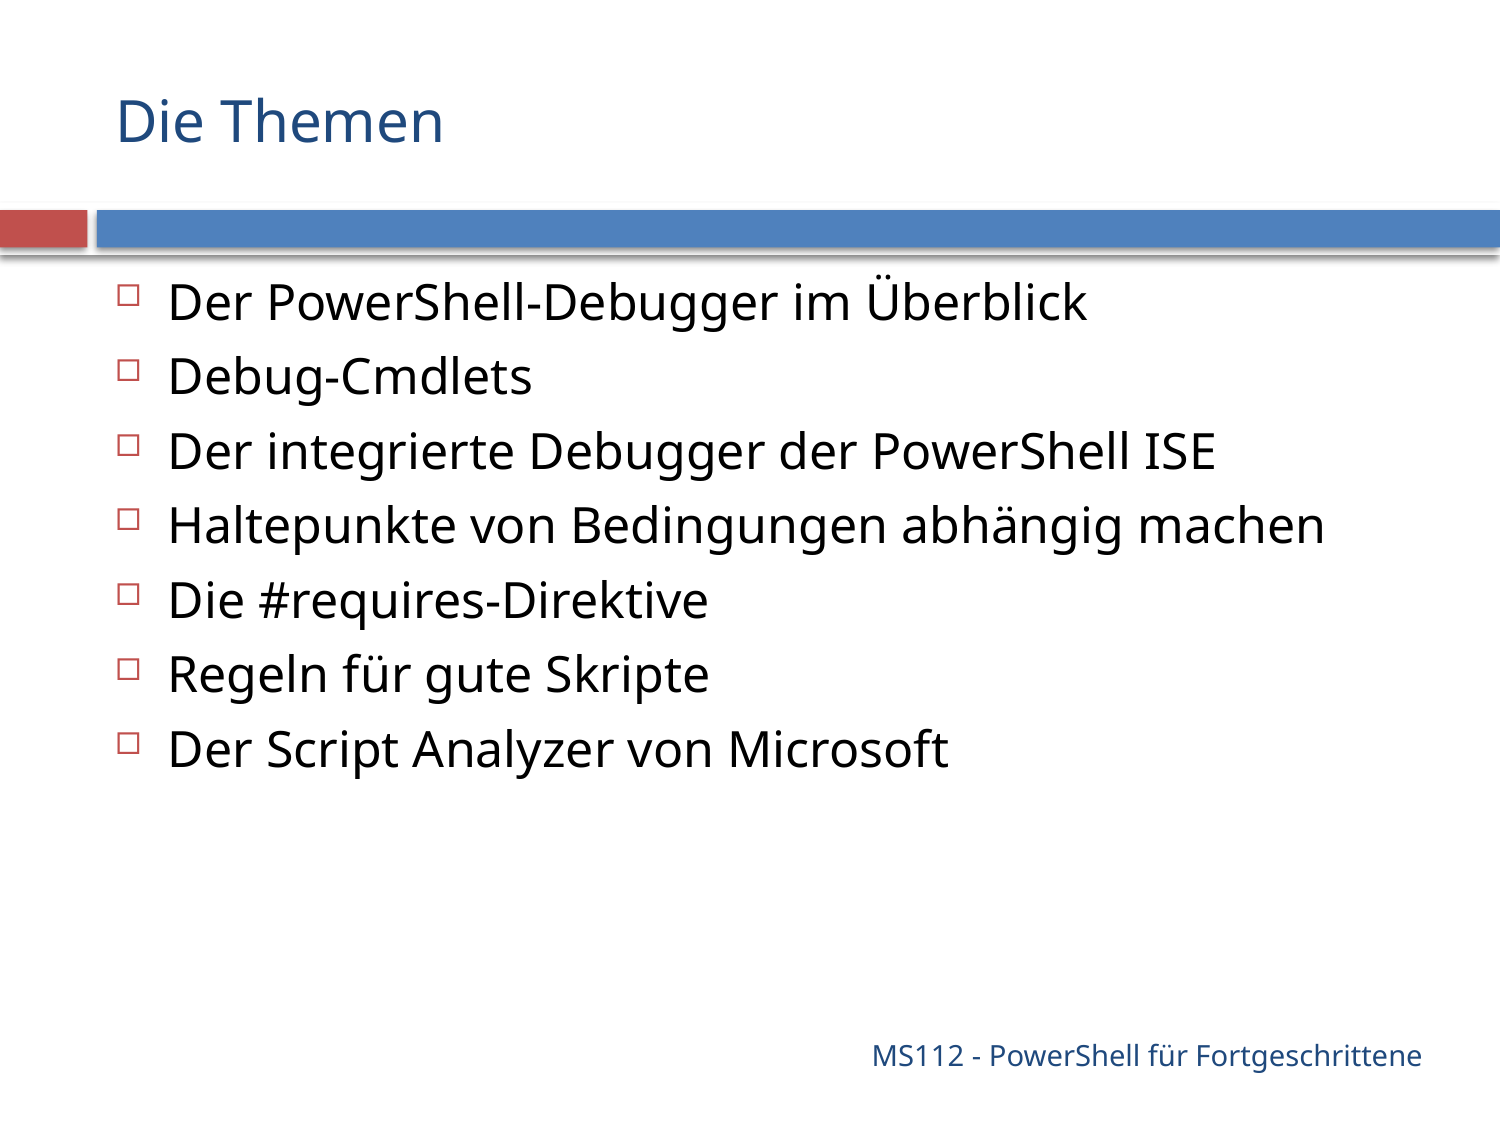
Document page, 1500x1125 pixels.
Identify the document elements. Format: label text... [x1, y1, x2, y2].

list Der PowerShell-Debugger im Überblick Debug-Cmdlets Der integrierte Debugger der PowerShell ISE Haltepunkte von Bedingungen abhängig machen Die #requires-Direktive Regeln für gute Skripte Der Script Analyzer von Microsoft [100, 262, 1438, 1000]
footer MS112 - PowerShell für Fortgeschrittene [99, 1024, 1438, 1085]
title Die Themen [100, 37, 1438, 200]
